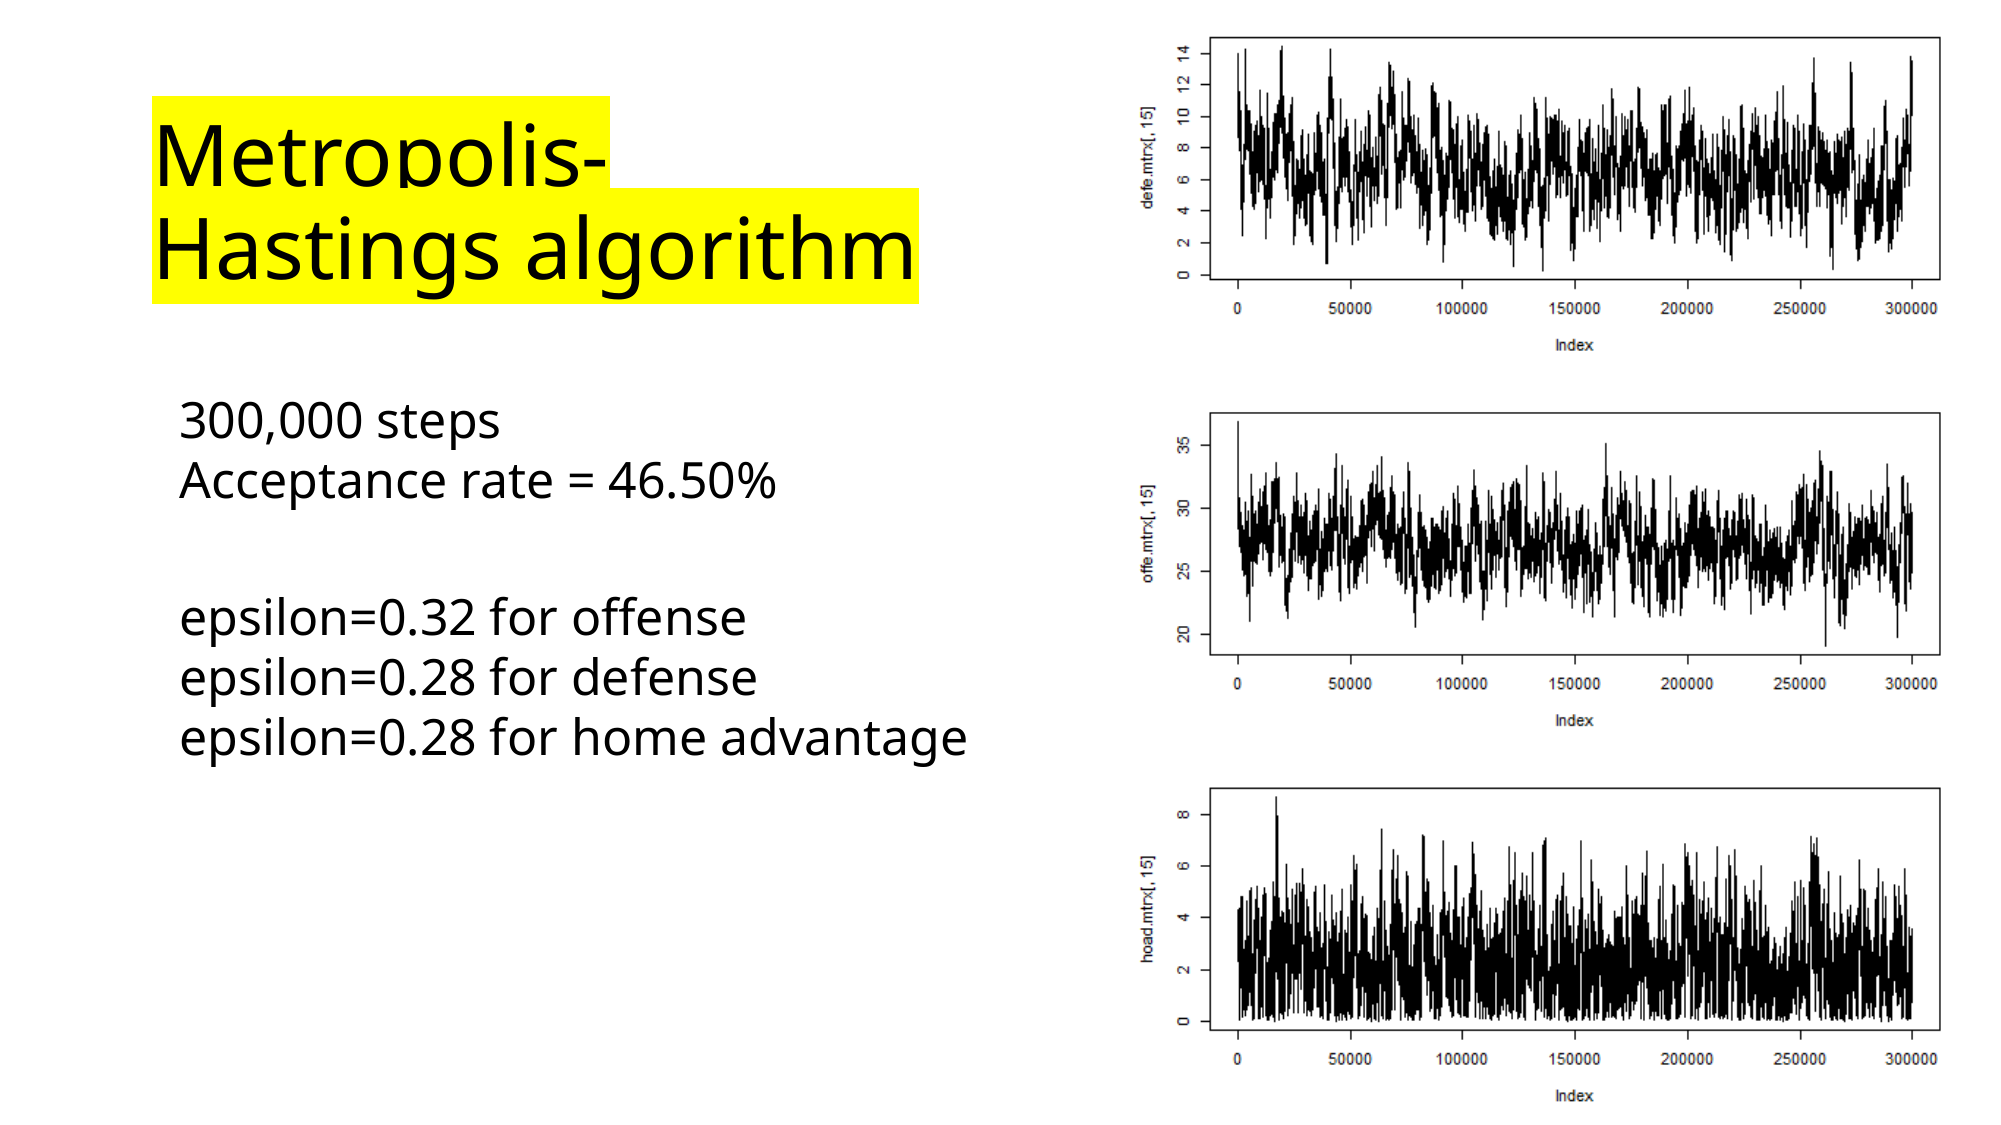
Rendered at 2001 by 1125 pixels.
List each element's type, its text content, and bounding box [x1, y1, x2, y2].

picture [1135, 0, 1979, 1125]
text_box 300,000 steps Acceptance rate = 46.50% [164, 381, 809, 576]
text_box epsilon=0.32 for offense epsilon=0.28 for defense epsilon=0.28 for home advantage [164, 578, 1000, 773]
title Metropolis-Hastings algorithm [137, 59, 935, 351]
